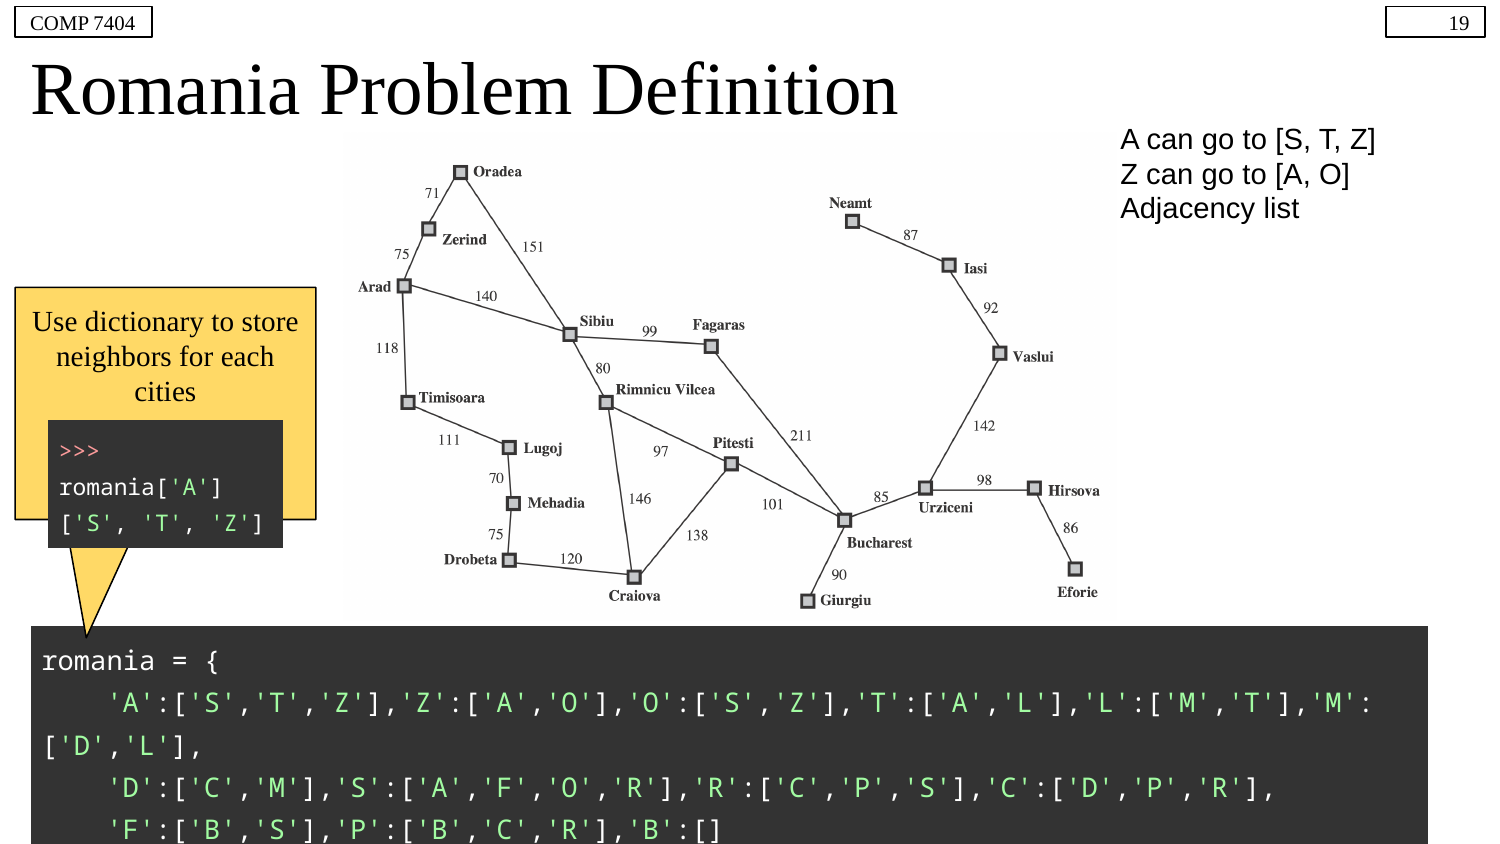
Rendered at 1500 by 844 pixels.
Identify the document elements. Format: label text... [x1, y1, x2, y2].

slide_number 19 [1385, 6, 1486, 38]
text_box Use dictionary to store neighbors for each cities [15, 287, 316, 520]
text_box Use dictionary to store neighbors for each cities [70, 548, 128, 638]
slide_number COMP 7404 [14, 6, 153, 38]
title Romania Problem Definition [15, 42, 1485, 128]
text_box A can go to [S, T, Z] Z can go to [A, O] Adjacency list [1105, 112, 1422, 233]
picture [342, 132, 1117, 622]
table_header >>> romania['A'] ['S', 'T', 'Z'] [48, 420, 283, 548]
table_header romania = { 'A':['S','T','Z'],'Z':['A','O'],'O':['S','Z'],'T':['A','L'],'L':['M','T'],'M':['D','L'], 'D':['C','M'],'S':['A','F','O','R'],'R':['C','P','S'],'C':['D','P','R'], 'F':['B','S'],'P':['B','C','R'],'B':[] } [31, 626, 1428, 844]
